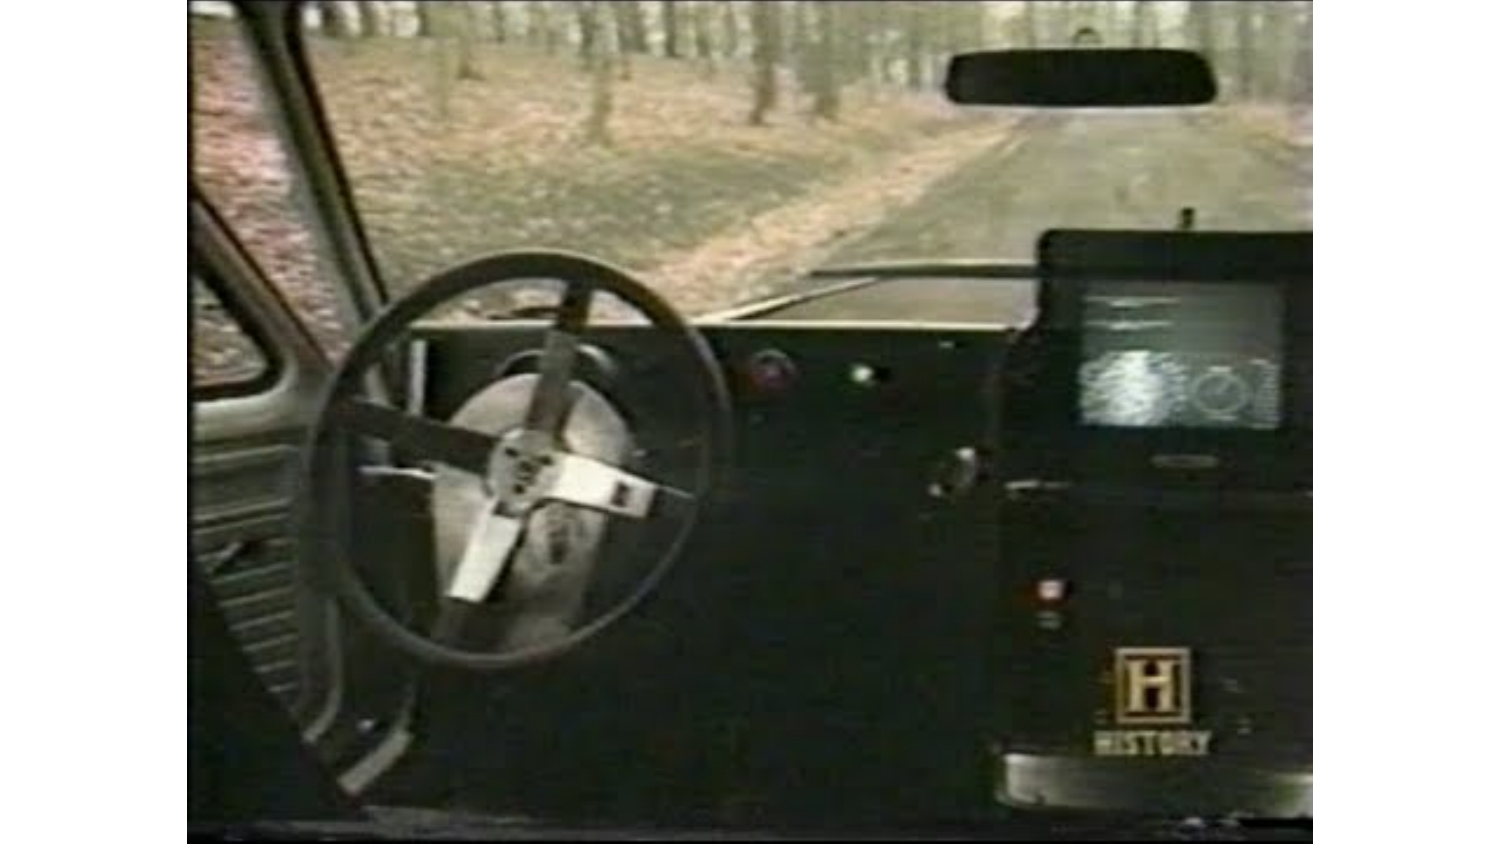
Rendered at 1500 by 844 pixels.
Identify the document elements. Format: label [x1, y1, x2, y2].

picture [187, 0, 1313, 844]
